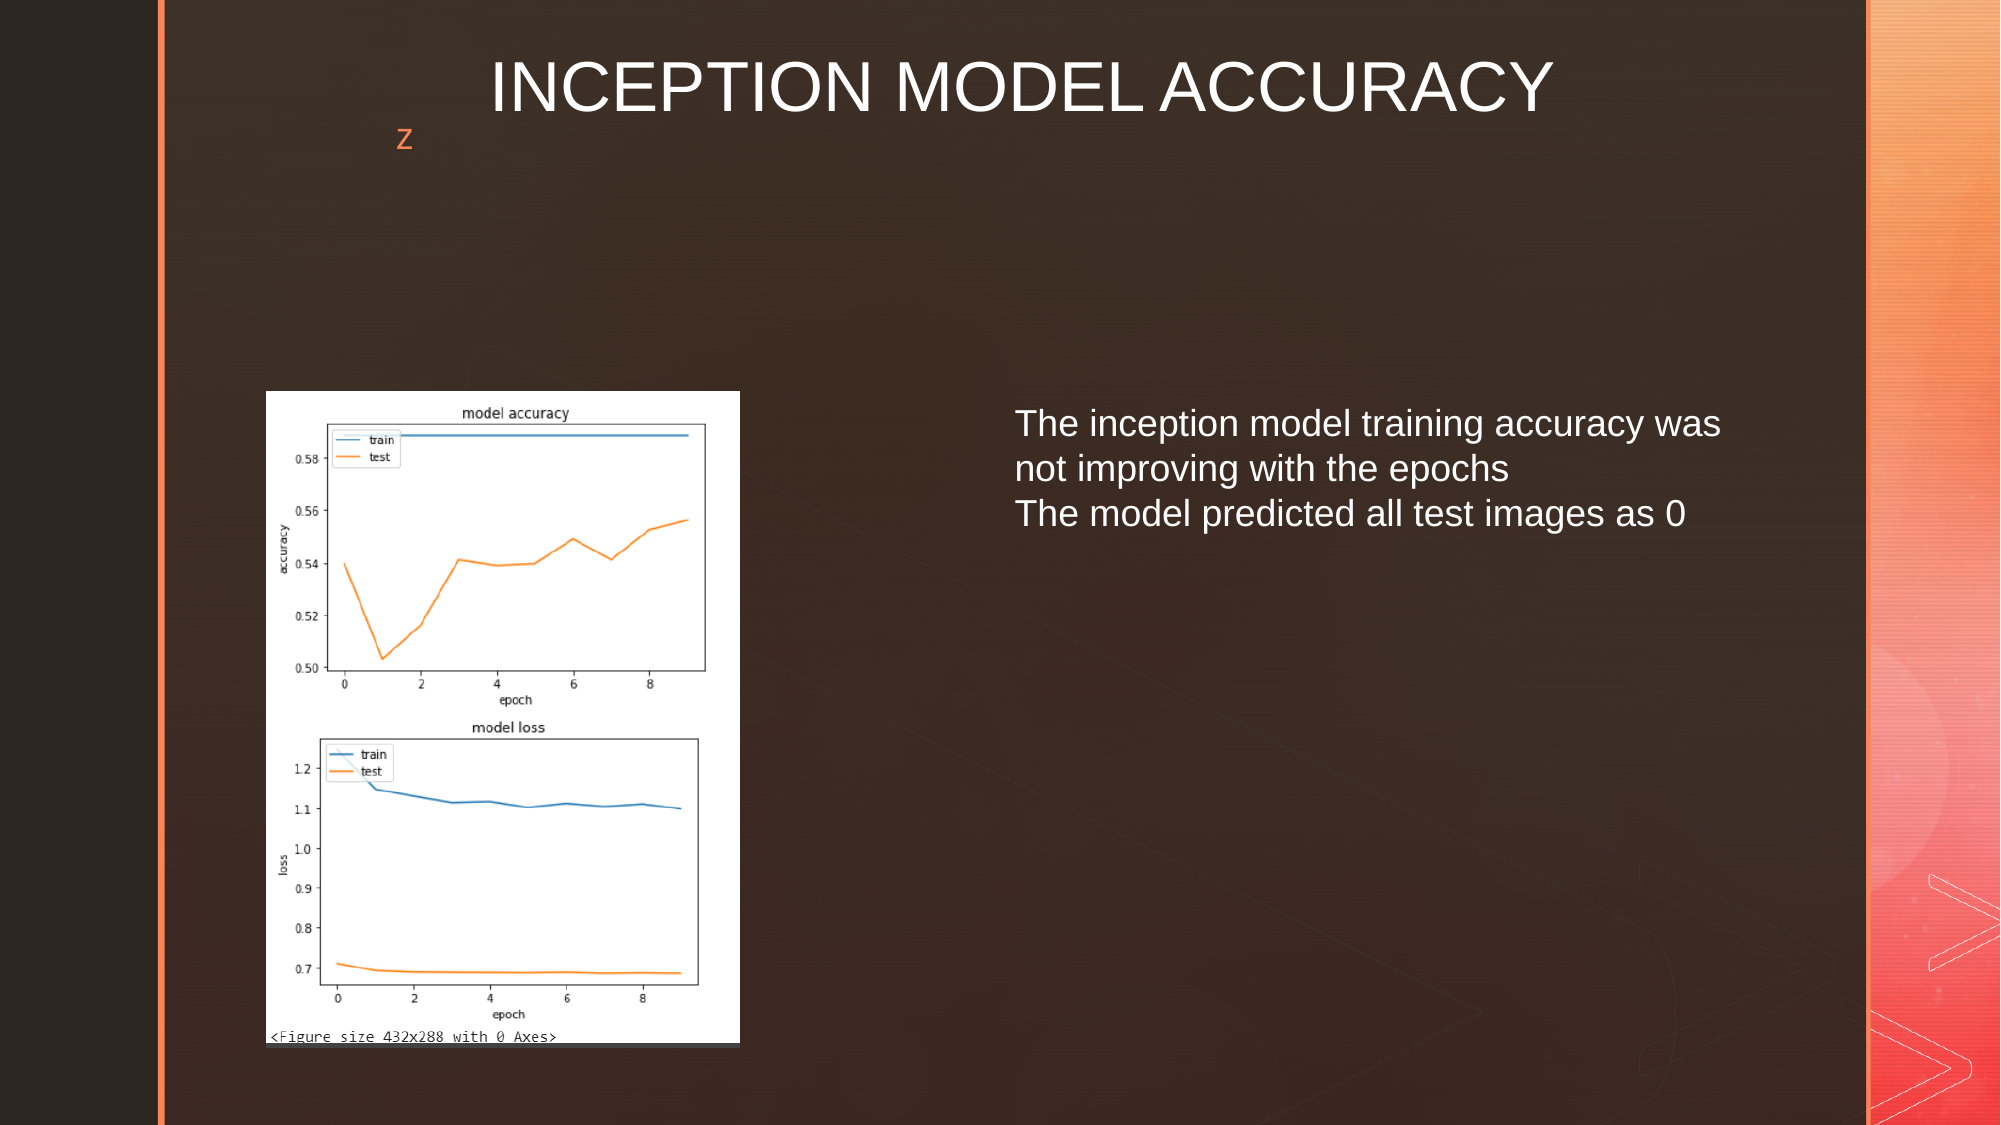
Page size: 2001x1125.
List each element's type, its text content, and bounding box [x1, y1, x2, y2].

text_box The inception model training accuracy was not improving with the epochs The model predicted all test images as 0 [999, 391, 1767, 542]
picture [1871, 0, 2001, 1125]
title INCEPTION MODEL ACCURACY [266, 42, 1572, 220]
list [265, 391, 740, 1048]
